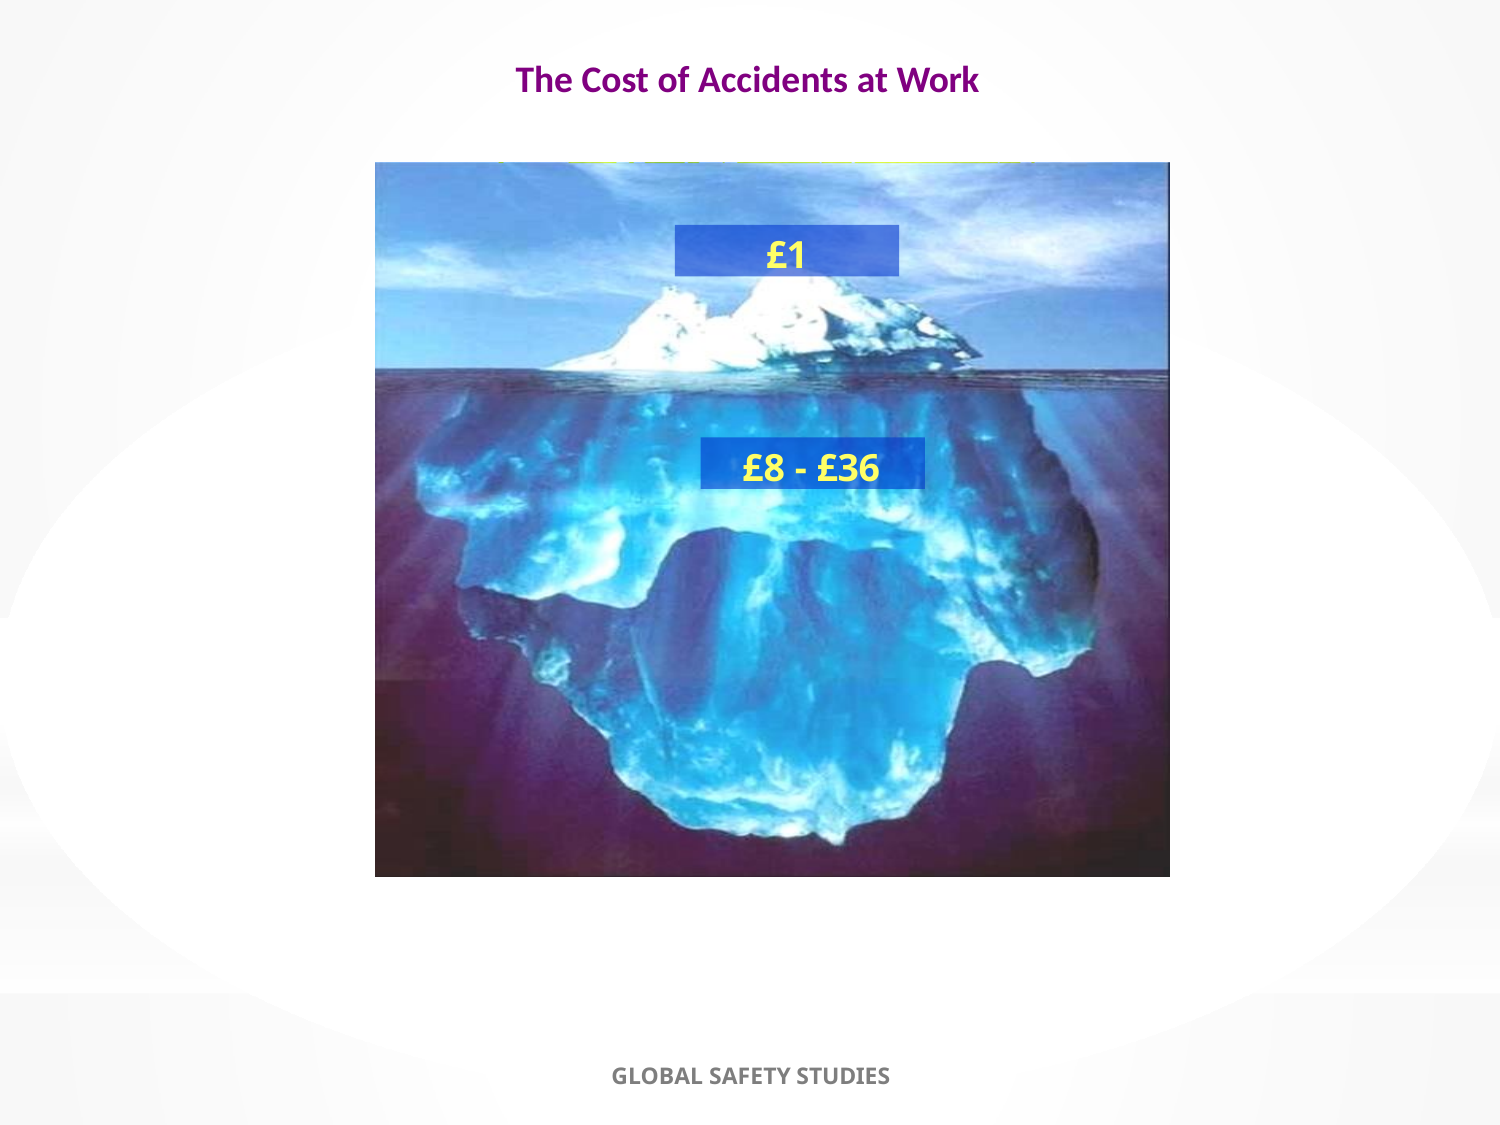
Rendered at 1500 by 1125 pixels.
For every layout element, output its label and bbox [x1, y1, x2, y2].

text_box [0, 0, 1500, 1125]
